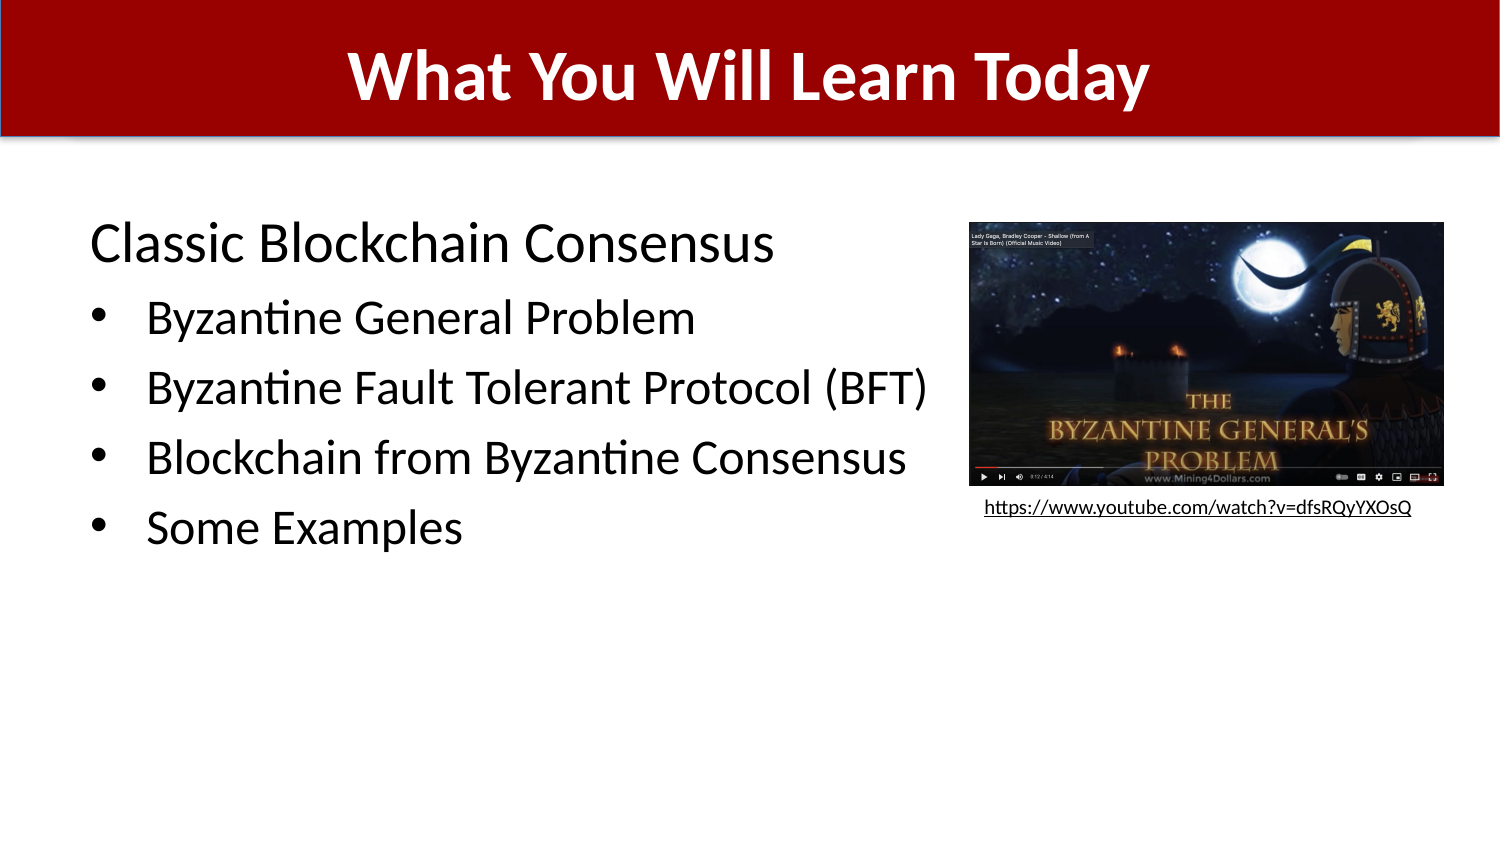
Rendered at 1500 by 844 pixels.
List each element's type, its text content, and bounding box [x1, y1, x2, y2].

picture [969, 222, 1444, 487]
title What You Will Learn Today [75, 20, 1425, 123]
text_box https://www.youtube.com/watch?v=dfsRQyYXOsQ [969, 492, 1444, 526]
list Classic Blockchain Consensus Byzantine General Problem Byzantine Fault Tolerant Protocol (BFT) Blockchain from Byzantine Consensus Some Examples [74, 196, 970, 824]
